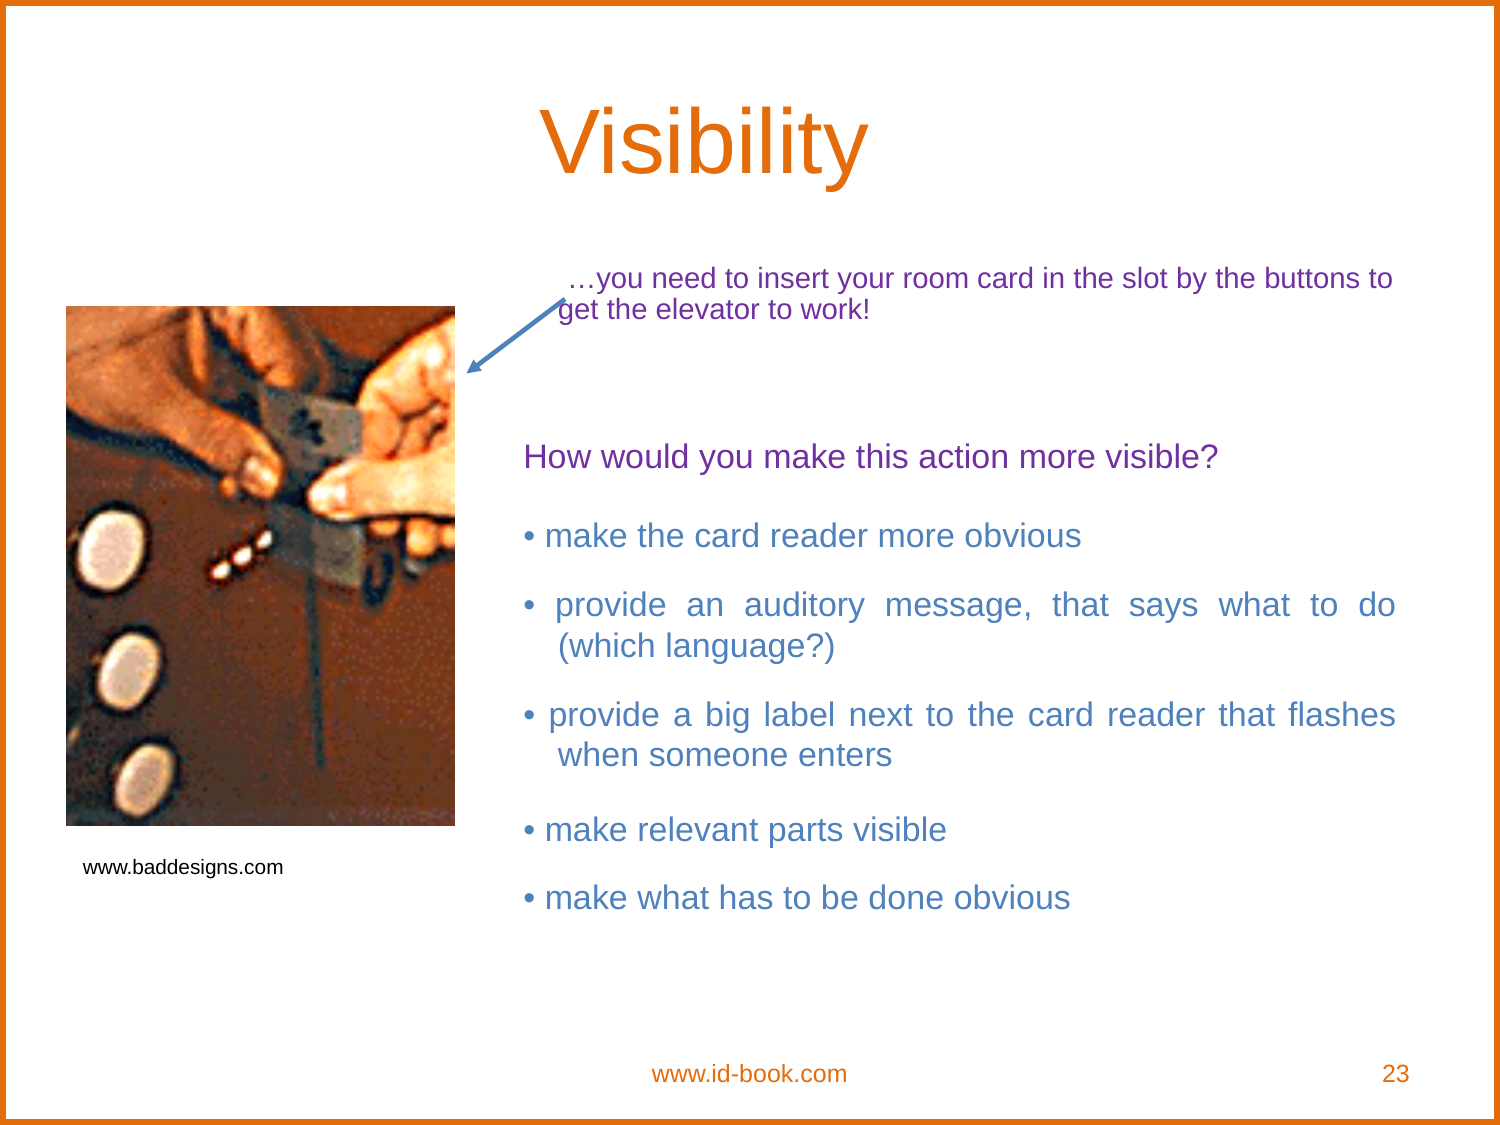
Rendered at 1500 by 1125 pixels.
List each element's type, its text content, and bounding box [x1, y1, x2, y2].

list …you need to insert your room card in the slot by the buttons to get the elevator to work! How would you make this action more visible? • make the card reader more obvious • provide an auditory message, that says what to do (which language?) • provide a big label next to the card reader that flashes when someone enters • make relevant parts visible • make what has to be done obvious [300, 255, 1413, 988]
picture [65, 305, 455, 827]
title Visibility [29, 42, 1380, 231]
footer www.id-book.com [512, 1042, 988, 1103]
text_box www.baddesigns.com [68, 846, 299, 886]
text_box [466, 298, 566, 374]
slide_number 23 [1074, 1042, 1425, 1103]
